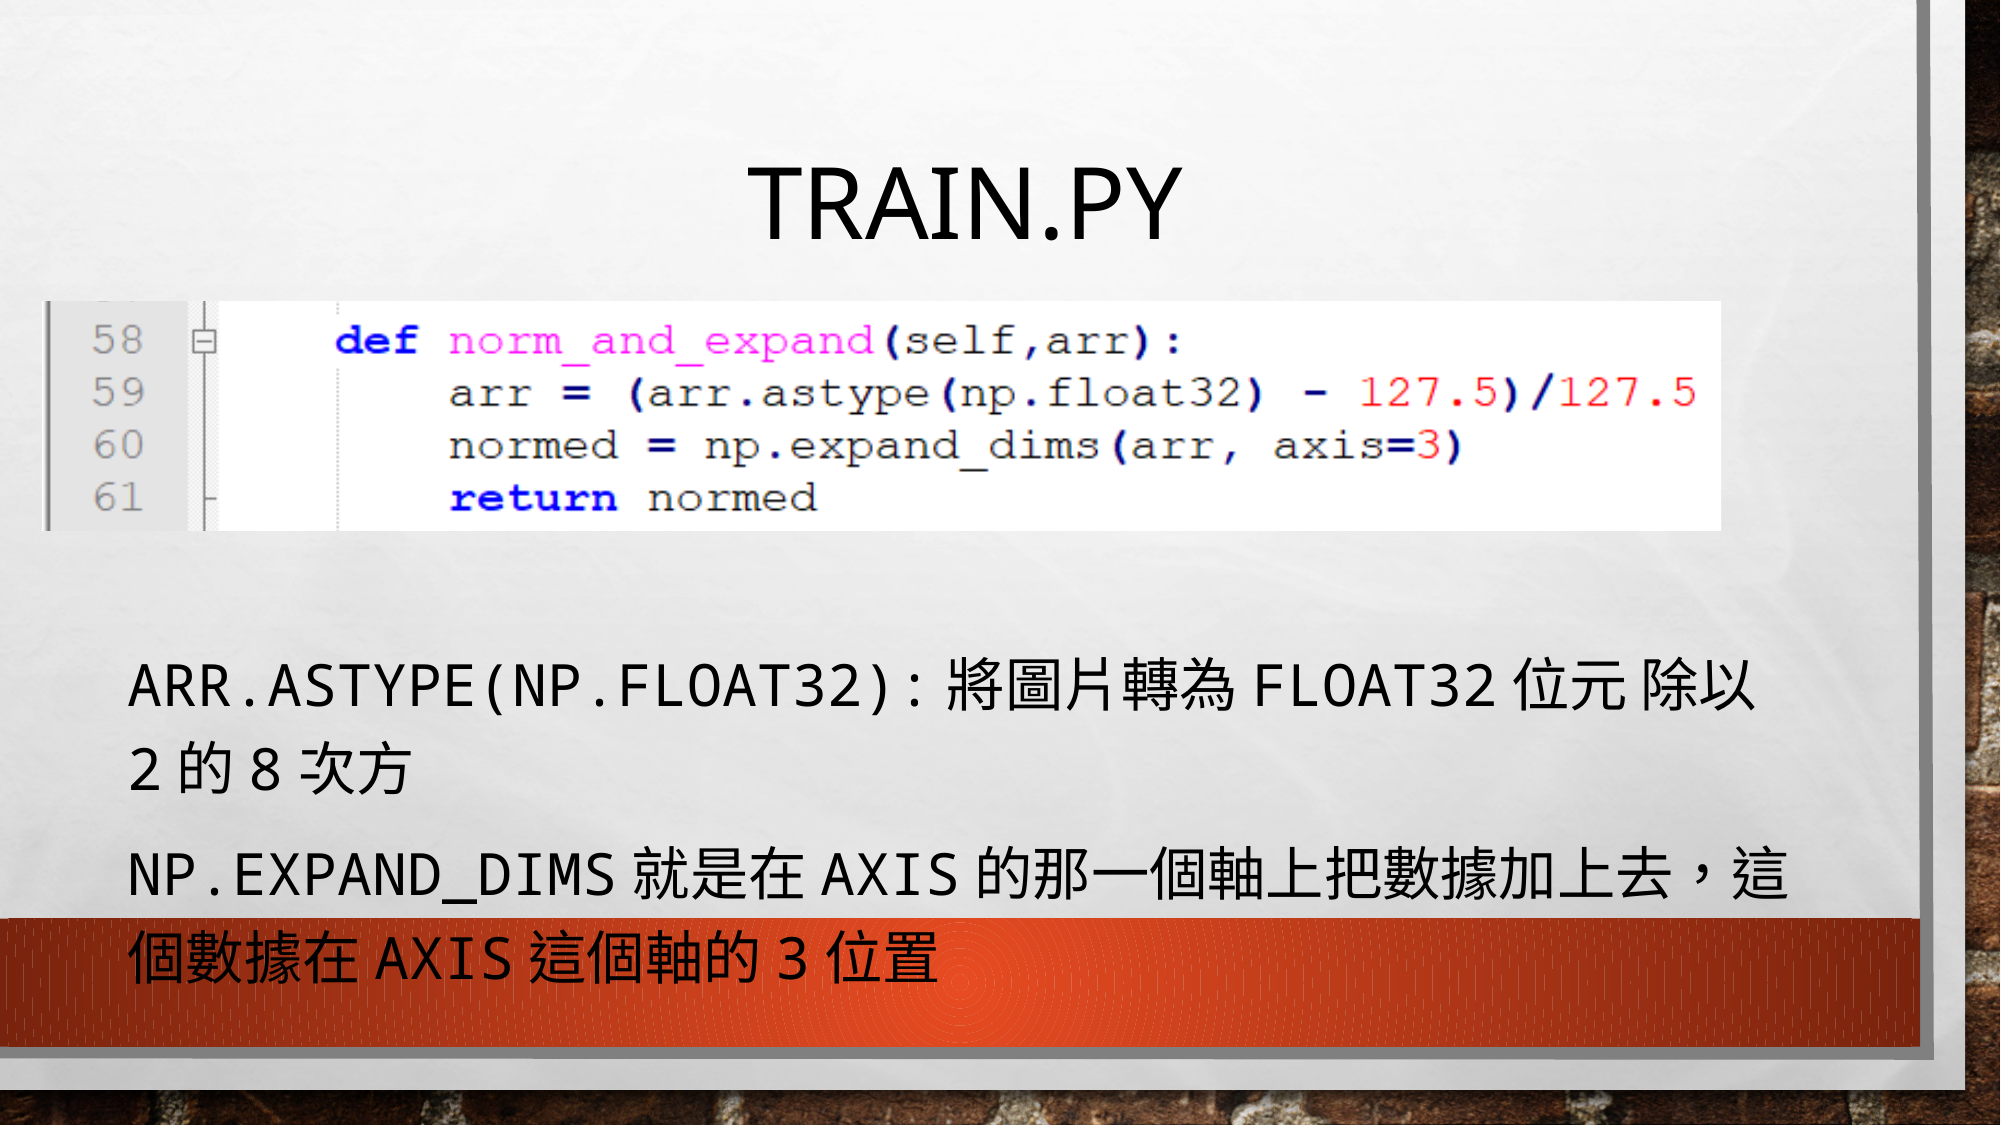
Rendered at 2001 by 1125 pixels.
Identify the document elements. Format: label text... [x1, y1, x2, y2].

title train.py [112, 112, 1818, 302]
picture [0, 0, 2000, 1125]
picture [41, 301, 1722, 532]
text_box arr.astype(np.float32):將圖片轉為float32位元 除以2的8次方 np.expand_dims就是在axis的那一個軸上把數據加上去，這個數據在axis這個軸的3位置 [112, 644, 1818, 1098]
